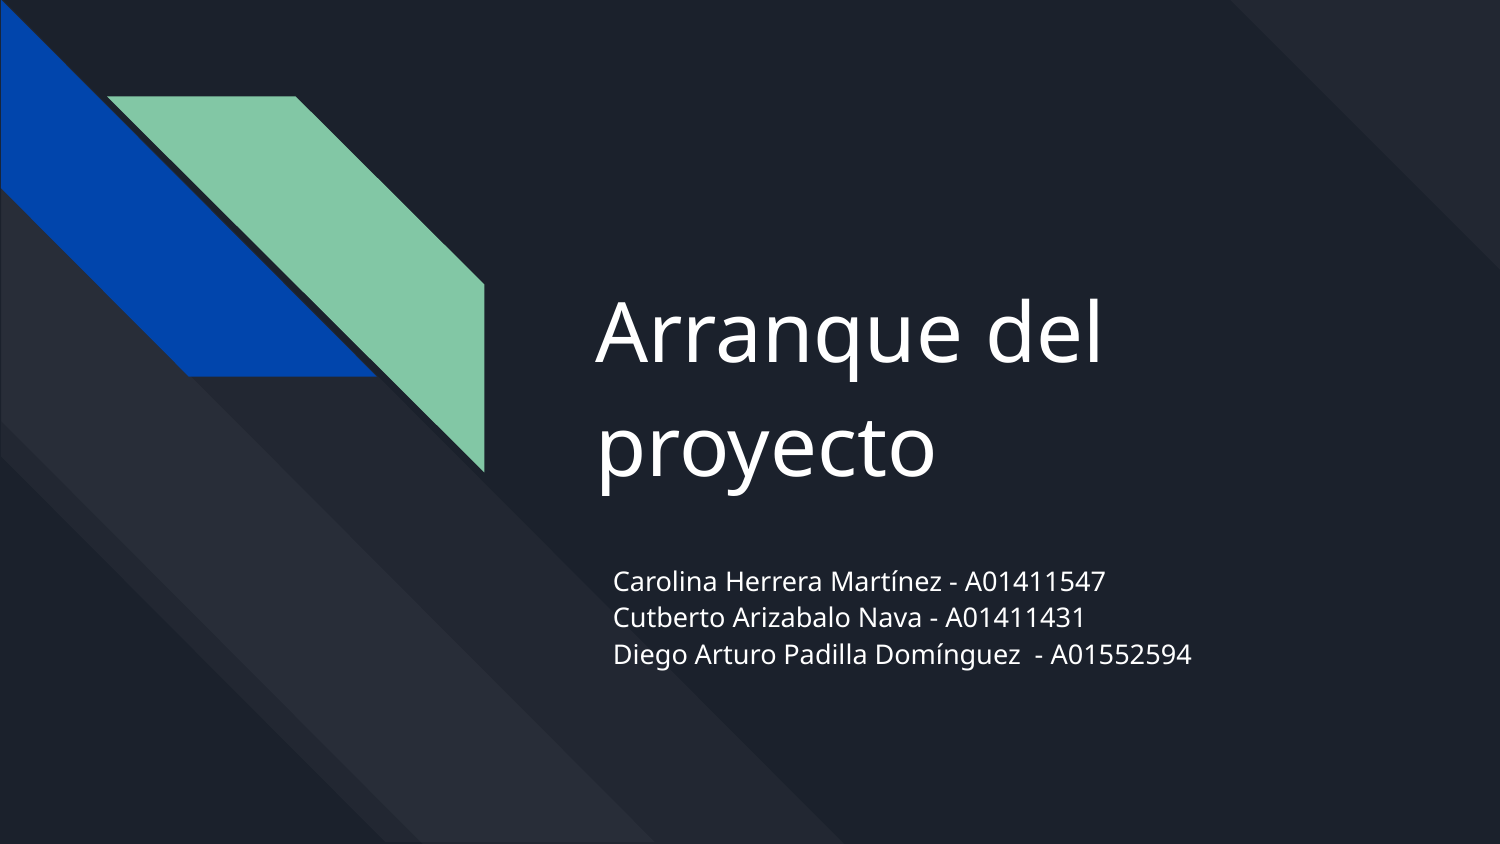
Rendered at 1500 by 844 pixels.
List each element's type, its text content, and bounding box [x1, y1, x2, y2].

title Arranque del proyecto [580, 258, 1404, 518]
subtitle Carolina Herrera Martínez - A01411547 Cutberto Arizabalo Nava - A01411431 Diego Arturo Padilla Domínguez - A01552594 [597, 547, 1404, 727]
